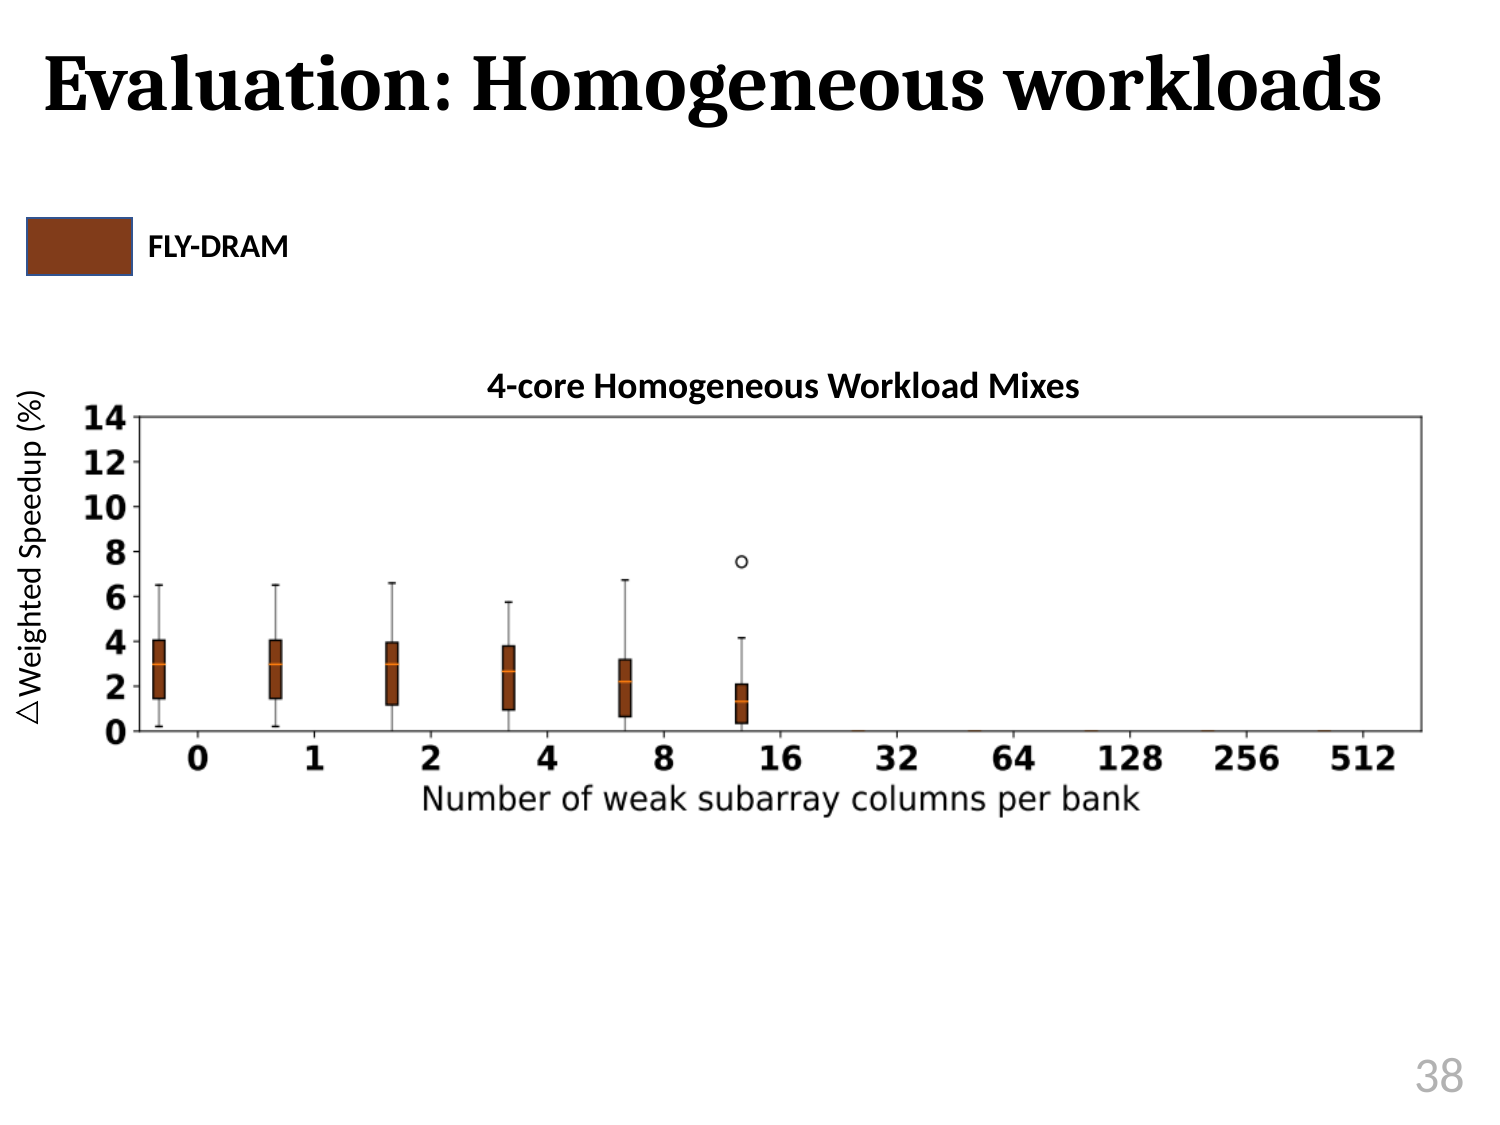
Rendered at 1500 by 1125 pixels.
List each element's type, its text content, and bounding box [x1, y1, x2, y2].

text_box FLY-DRAM [133, 217, 305, 272]
text_box Weighted Speedup (%) [0, 374, 55, 712]
text_box [14, 712, 39, 725]
text_box [26, 217, 133, 276]
slide_number 38 [1059, 1042, 1480, 1103]
picture [80, 402, 1429, 829]
text_box 4-core Homogeneous Workload Mixes [472, 353, 1096, 402]
text_box Evaluation: Homogeneous workloads [28, 23, 1500, 145]
